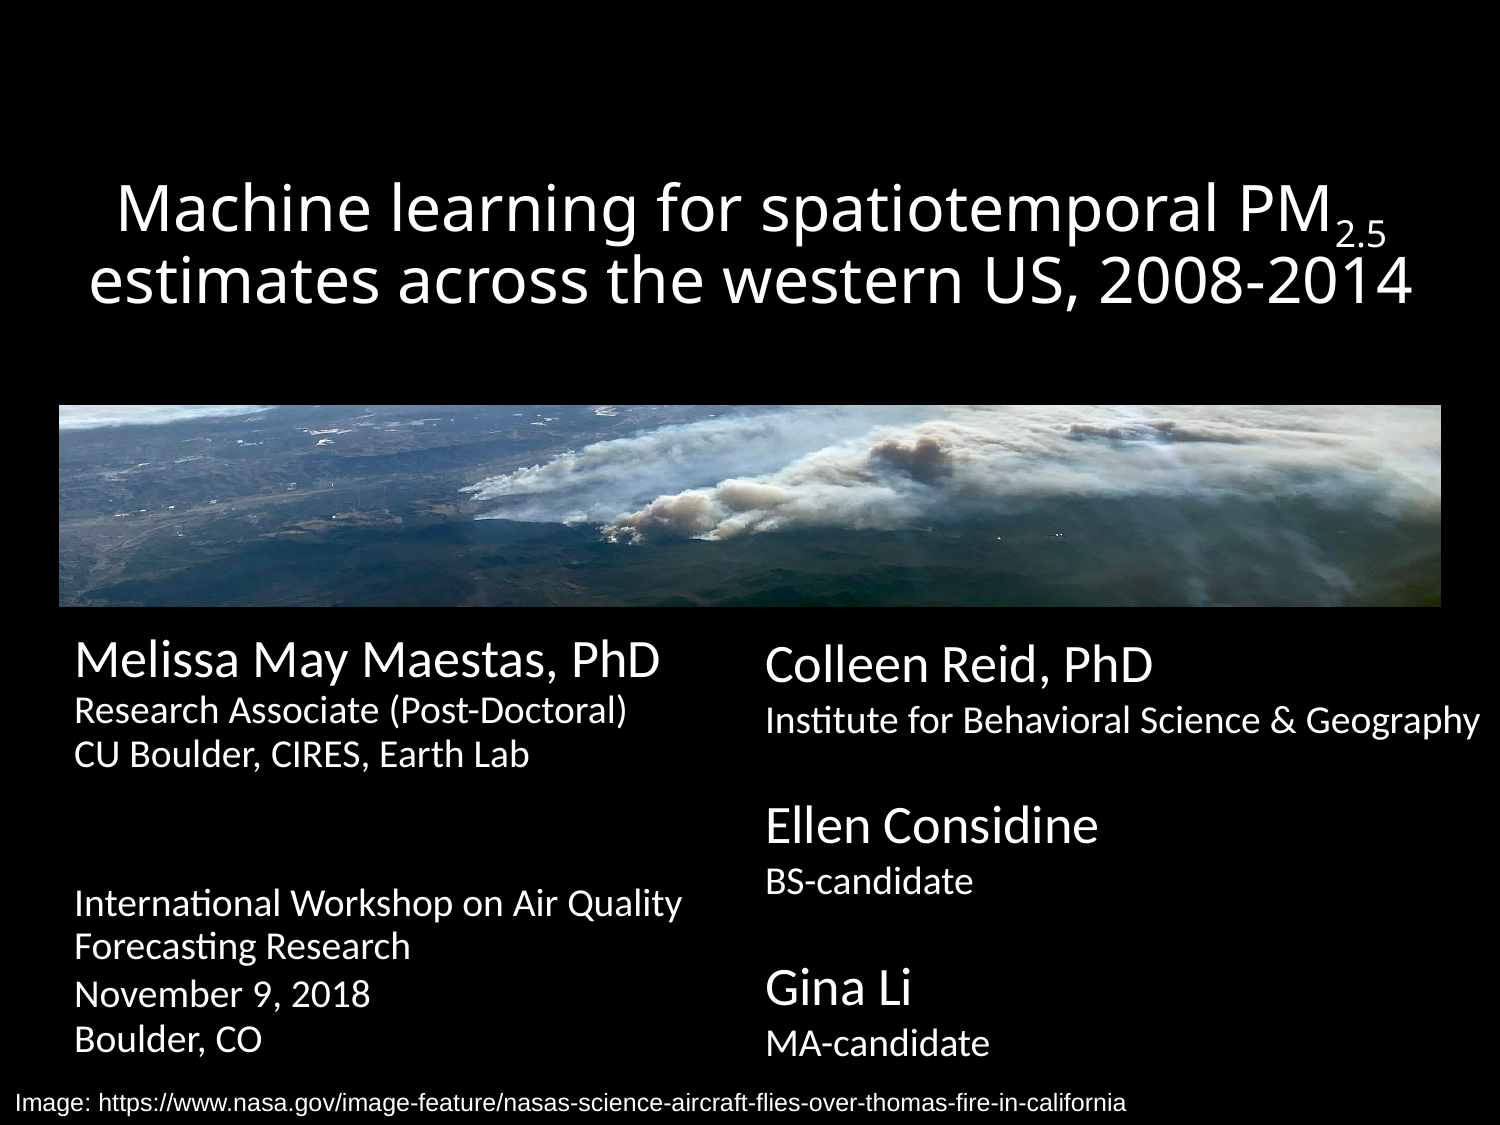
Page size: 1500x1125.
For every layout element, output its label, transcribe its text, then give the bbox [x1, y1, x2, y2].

text_box Image: https://www.nasa.gov/image-feature/nasas-science-aircraft-flies-over-thomas-fire-in-california [0, 1079, 1500, 1125]
list Melissa May Maestas, PhD Research Associate (Post-Doctoral) CU Boulder, CIRES, Earth Lab International Workshop on Air Quality Forecasting Research November 9, 2018 Boulder, CO [59, 643, 750, 1079]
list Colleen Reid, PhD Institute for Behavioral Science & Geography Ellen Considine BS-candidate Gina Li MA-candidate [750, 643, 1500, 1079]
picture [59, 404, 1441, 607]
title Machine learning for spatiotemporal PM2.5 estimates across the western US, 2008-2014 [73, 134, 1430, 352]
